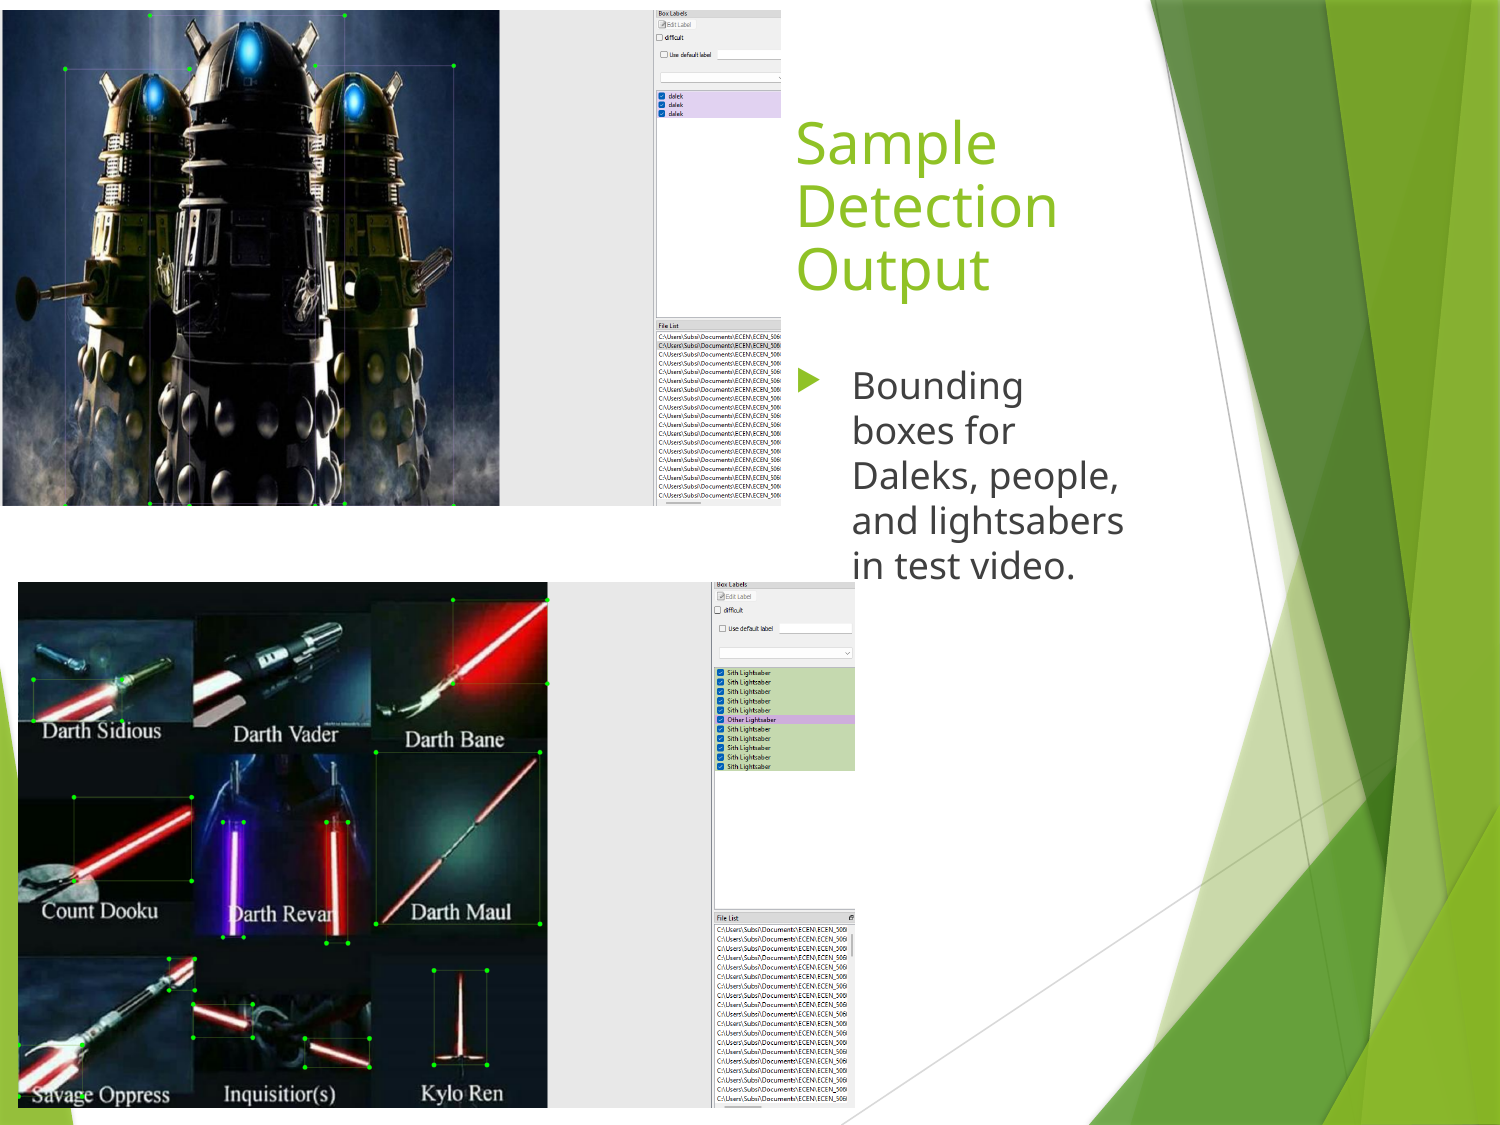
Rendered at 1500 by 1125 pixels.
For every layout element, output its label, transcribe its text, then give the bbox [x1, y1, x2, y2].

picture [0, 9, 781, 507]
picture [17, 581, 856, 1108]
list Bounding boxes for Daleks, people, and lightsabers in test video. [780, 354, 1141, 992]
title Sample Detection Output [785, 99, 1141, 317]
